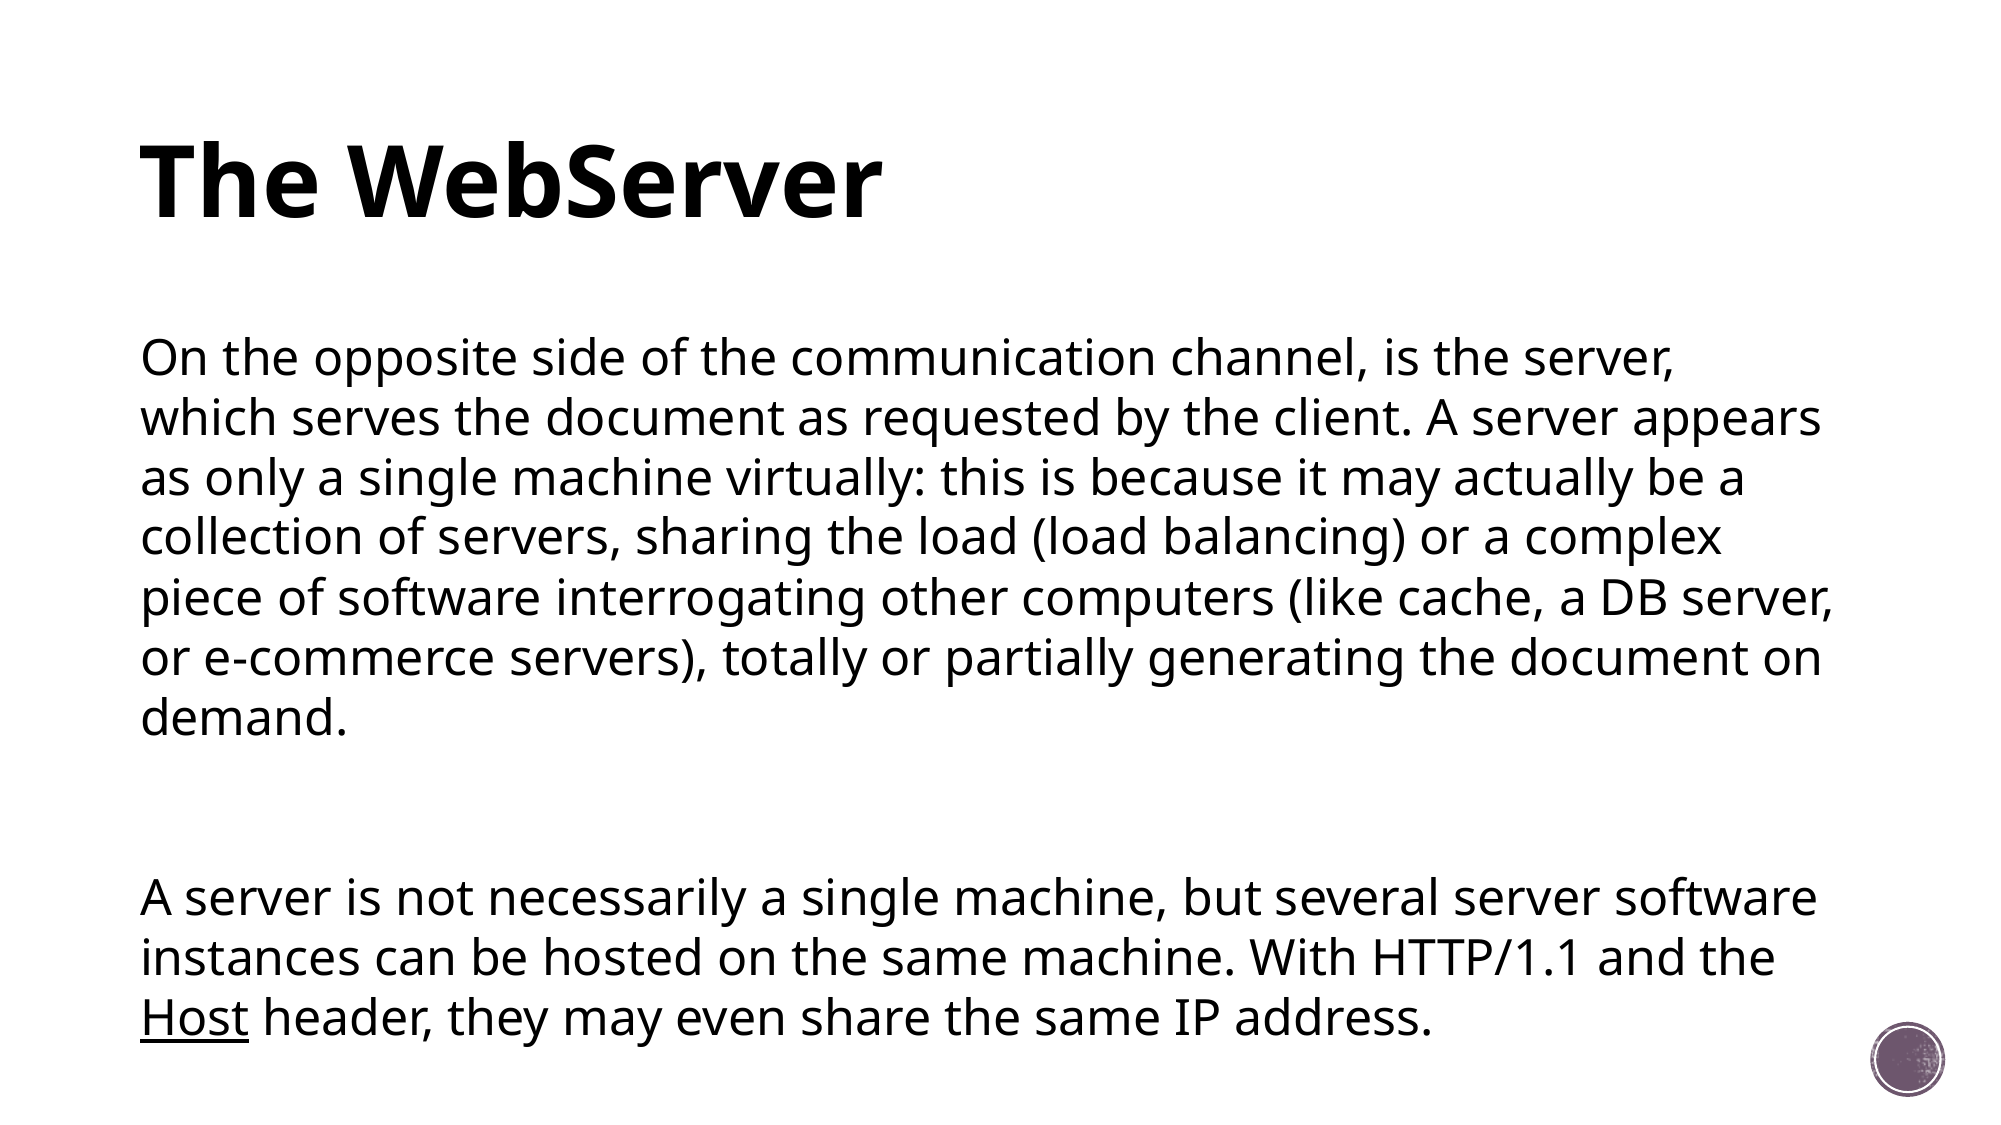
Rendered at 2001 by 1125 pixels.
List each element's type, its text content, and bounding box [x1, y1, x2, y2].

title The WebServer [123, 53, 1774, 318]
list On the opposite side of the communication channel, is the server, which serves the document as requested by the client. A server appears as only a single machine virtually: this is because it may actually be a collection of servers, sharing the load (load balancing) or a complex piece of software interrogating other computers (like cache, a DB server, or e-commerce servers), totally or partially generating the document on demand. A server is not necessarily a single machine, but several server software instances can be hosted on the same machine. With HTTP/1.1 and the Host header, they may even share the same IP address. [140, 324, 1860, 1054]
